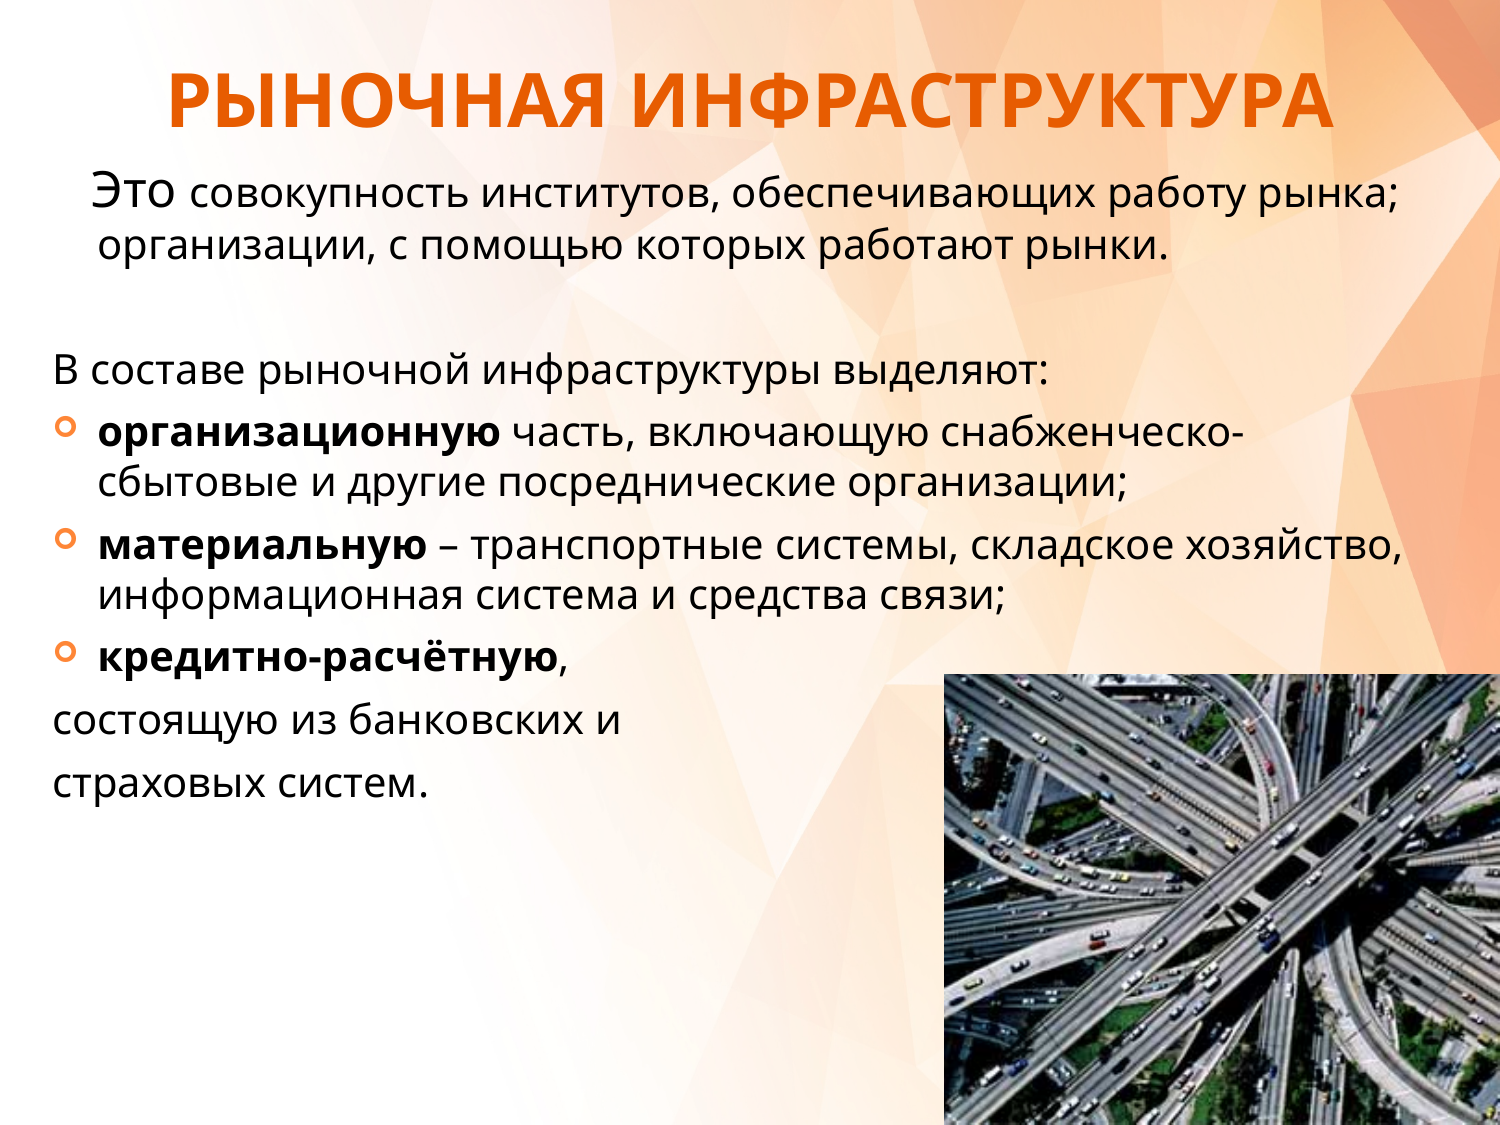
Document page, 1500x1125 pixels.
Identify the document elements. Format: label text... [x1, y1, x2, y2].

list Это совокупность институтов, обеспечивающих работу рынка; организации, с помощью которых работают рынки. В составе рыночной инфраструктуры выделяют: организационную часть, включающую снабженческо-сбытовые и другие посреднические организации; материальную – транспортные системы, складское хозяйство, информационная система и средства связи; кредитно-расчётную, состоящую из банковских и страховых систем. [37, 149, 1426, 1051]
title РЫНОЧНАЯ ИНФРАСТРУКТУРА [150, 24, 1375, 149]
picture [943, 674, 1500, 1125]
